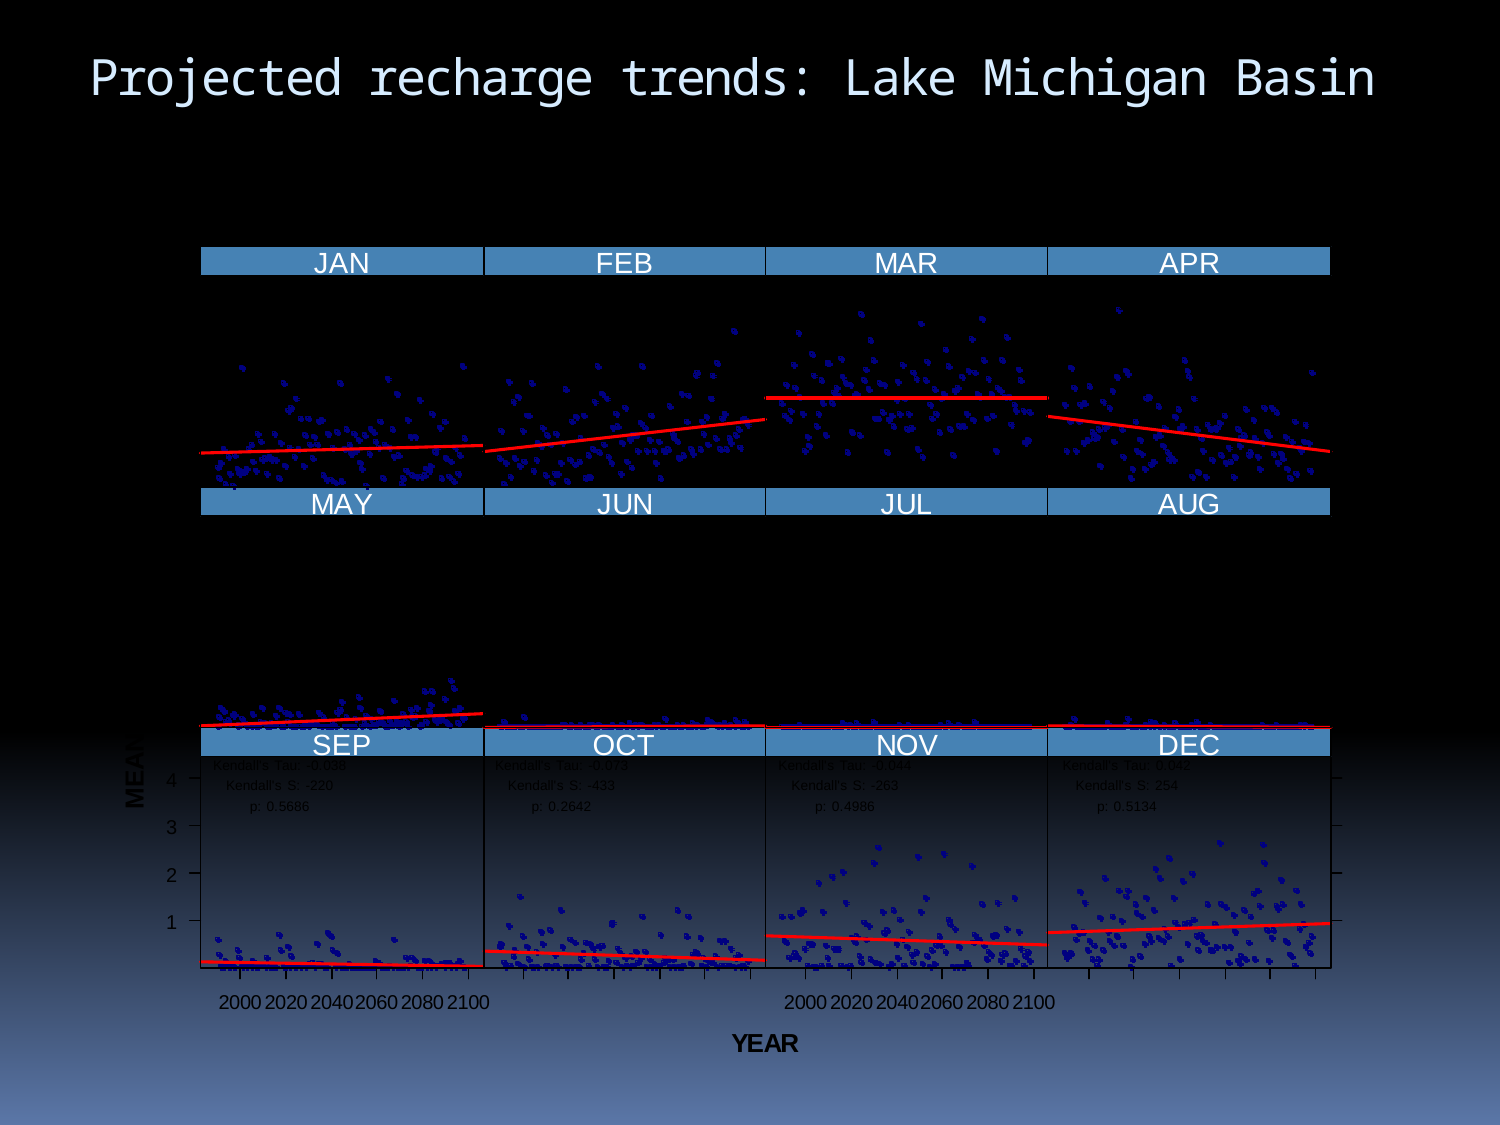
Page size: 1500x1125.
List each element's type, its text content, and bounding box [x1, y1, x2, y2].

picture [98, 135, 1401, 1088]
title Projected recharge trends: Lake Michigan Basin [75, 37, 1425, 130]
